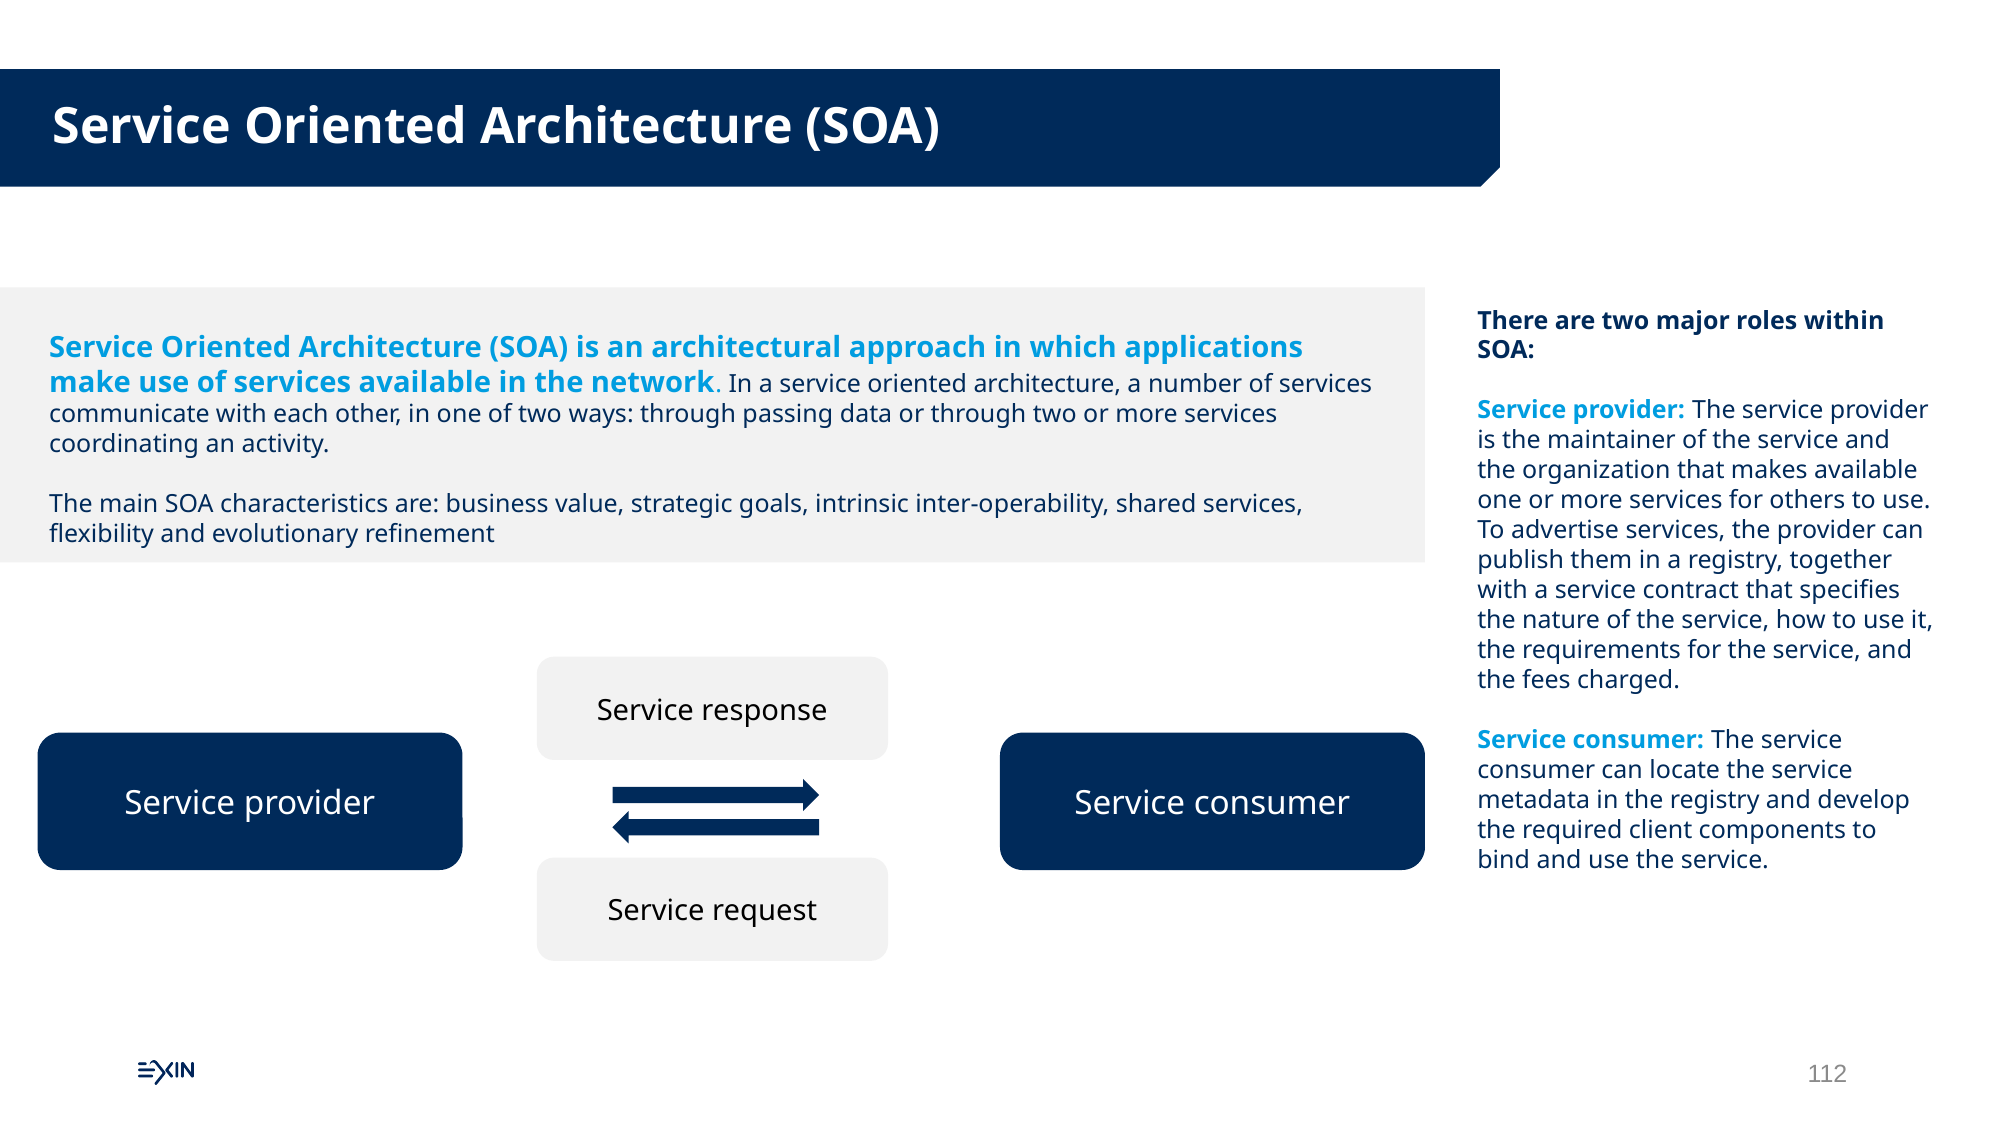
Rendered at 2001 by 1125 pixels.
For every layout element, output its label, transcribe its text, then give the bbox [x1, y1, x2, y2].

text_box Service consumer [998, 731, 1427, 872]
picture [138, 1060, 194, 1085]
text_box [0, 286, 1426, 563]
text_box [0, 68, 1501, 188]
text_box Service response [535, 655, 890, 762]
slide_number 112 [1412, 1042, 1863, 1103]
text_box There are two major roles within SOA: Service provider: The service provider is the maintainer of the service and the organization that makes available one or more services for others to use. To advertise services, the provider can publish them in a registry, together with a service contract that specifies the nature of the service, how to use it, the requirements for the service, and the fees charged. Service consumer: The service consumer can locate the service metadata in the registry and develop the required client components to bind and use the service. [1462, 296, 1950, 881]
text_box Service Oriented Architecture (SOA) [37, 68, 1463, 186]
text_box Service provider [36, 731, 464, 872]
text_box [611, 776, 821, 814]
text_box Service Oriented Architecture (SOA) is an architectural approach in which applications make use of services available in the network. In a service oriented architecture, a number of services communicate with each other, in one of two ways: through passing data or through two or more services coordinating an activity. The main SOA characteristics are: business value, strategic goals, intrinsic inter-operability, shared services, flexibility and evolutionary refinement [34, 320, 1400, 555]
text_box [610, 808, 821, 846]
text_box Service request [535, 856, 890, 962]
